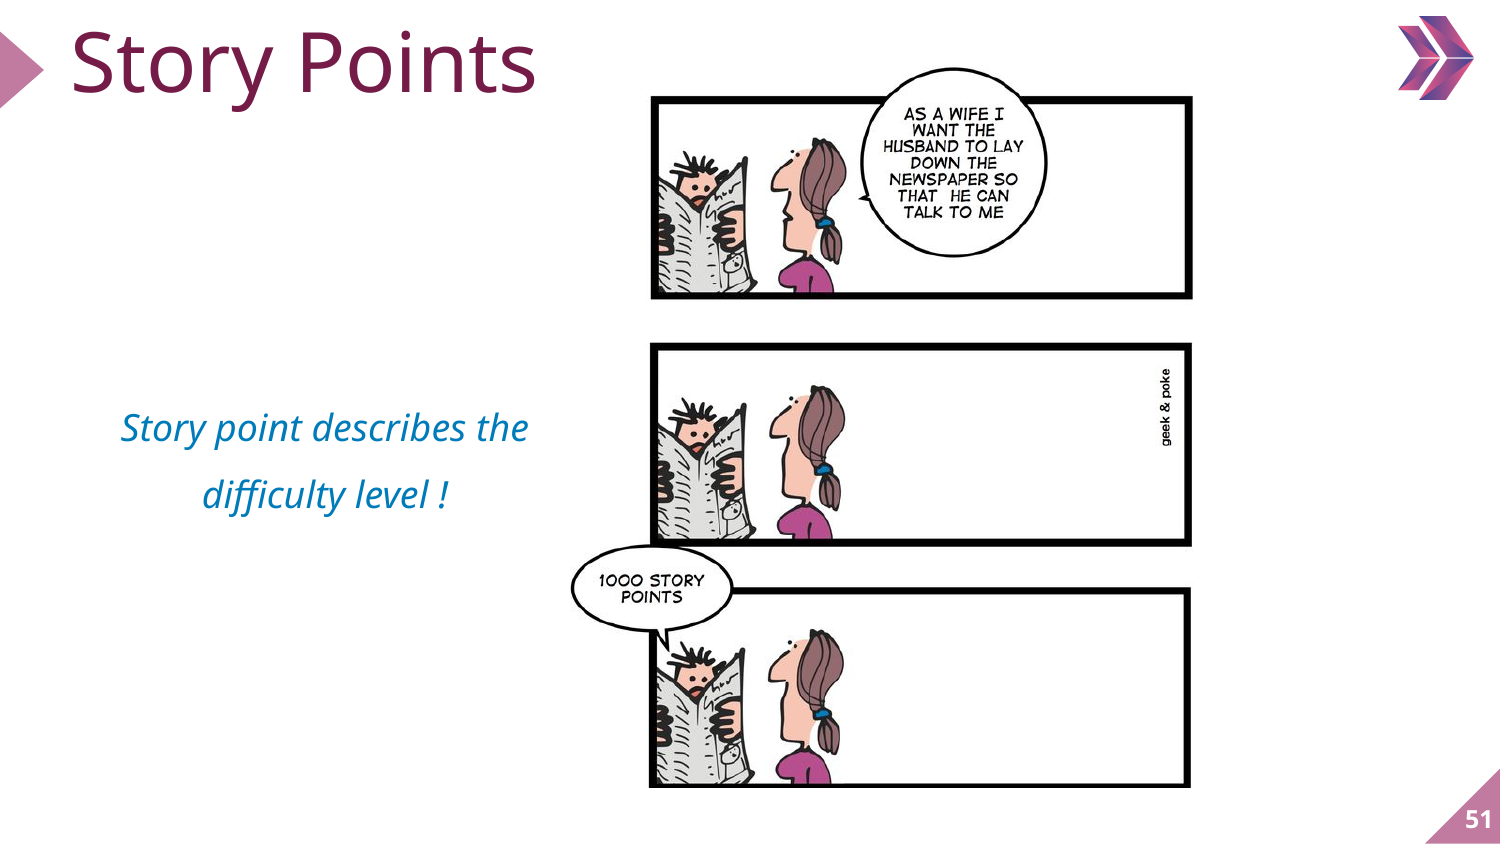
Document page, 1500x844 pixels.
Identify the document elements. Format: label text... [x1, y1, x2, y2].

picture [1398, 16, 1474, 100]
slide_number ‹#› [1418, 760, 1494, 838]
text_box Story Points [70, 28, 1121, 132]
picture [550, 62, 1290, 788]
text_box Story point describes the difficulty level ! [56, 366, 545, 501]
